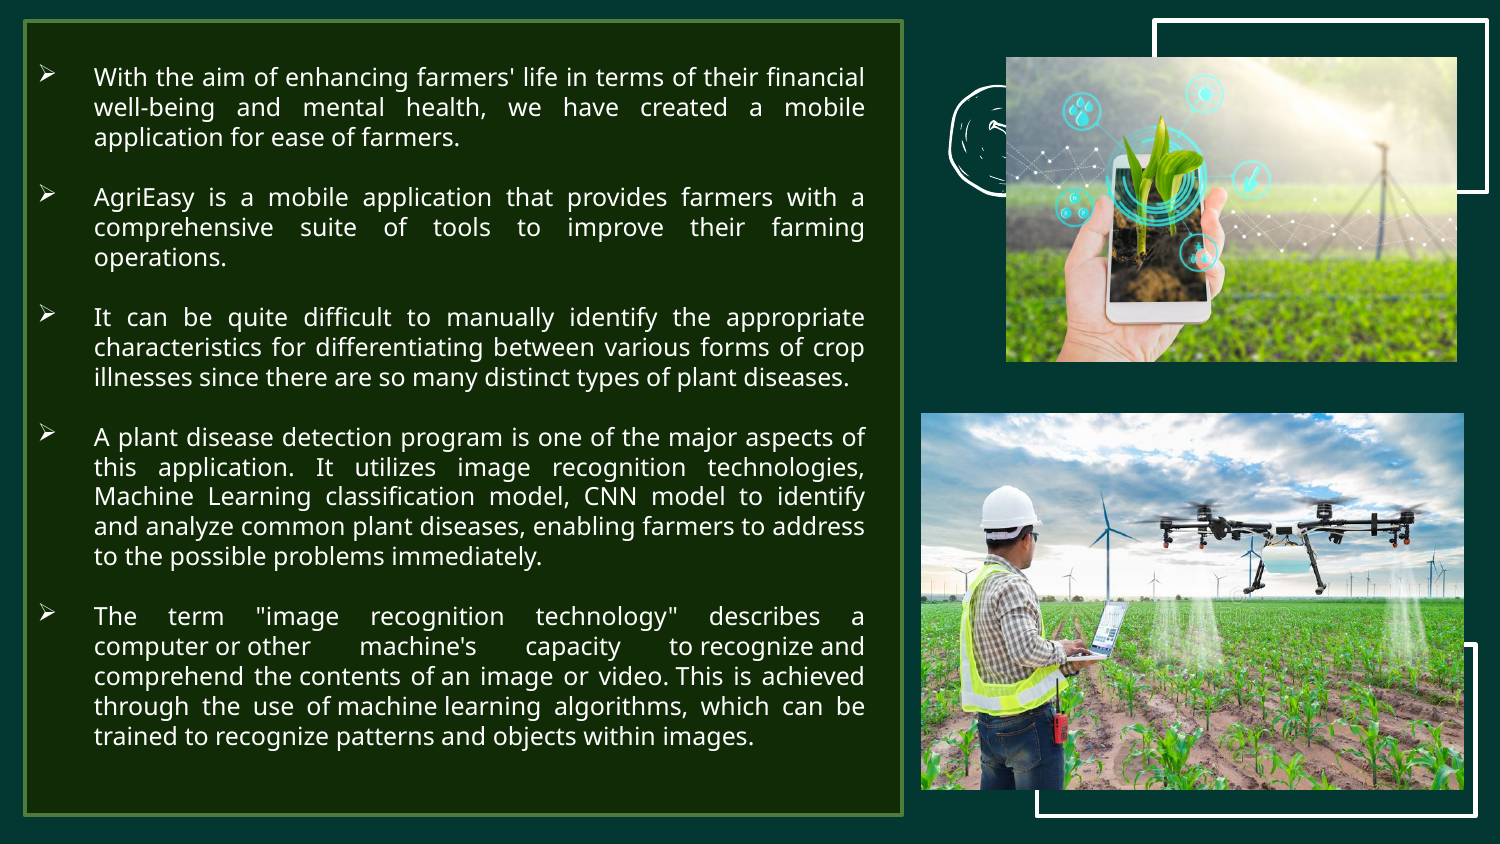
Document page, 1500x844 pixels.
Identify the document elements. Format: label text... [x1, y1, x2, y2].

picture [920, 413, 1464, 790]
text_box [1035, 642, 1478, 818]
text_box [23, 19, 904, 817]
text_box [1152, 18, 1489, 194]
subtitle With the aim of enhancing farmers' life in terms of their financial well-being and mental health, we have created a mobile application for ease of farmers. AgriEasy is a mobile application that provides farmers with a comprehensive suite of tools to improve their farming operations. It can be quite difficult to manually identify the appropriate characteristics for differentiating between various forms of crop illnesses since there are so many distinct types of plant diseases. A plant disease detection program is one of the major aspects of this application. It utilizes image recognition technologies, Machine Learning classification model, CNN model to identify and analyze common plant diseases, enabling farmers to address to the possible problems immediately. The term "image recognition technology" describes a computer or other machine's capacity to recognize and comprehend the contents of an image or video. This is achieved through the use of machine learning algorithms, which can be trained to recognize patterns and objects within images. [3, 46, 882, 766]
picture [1005, 56, 1457, 363]
